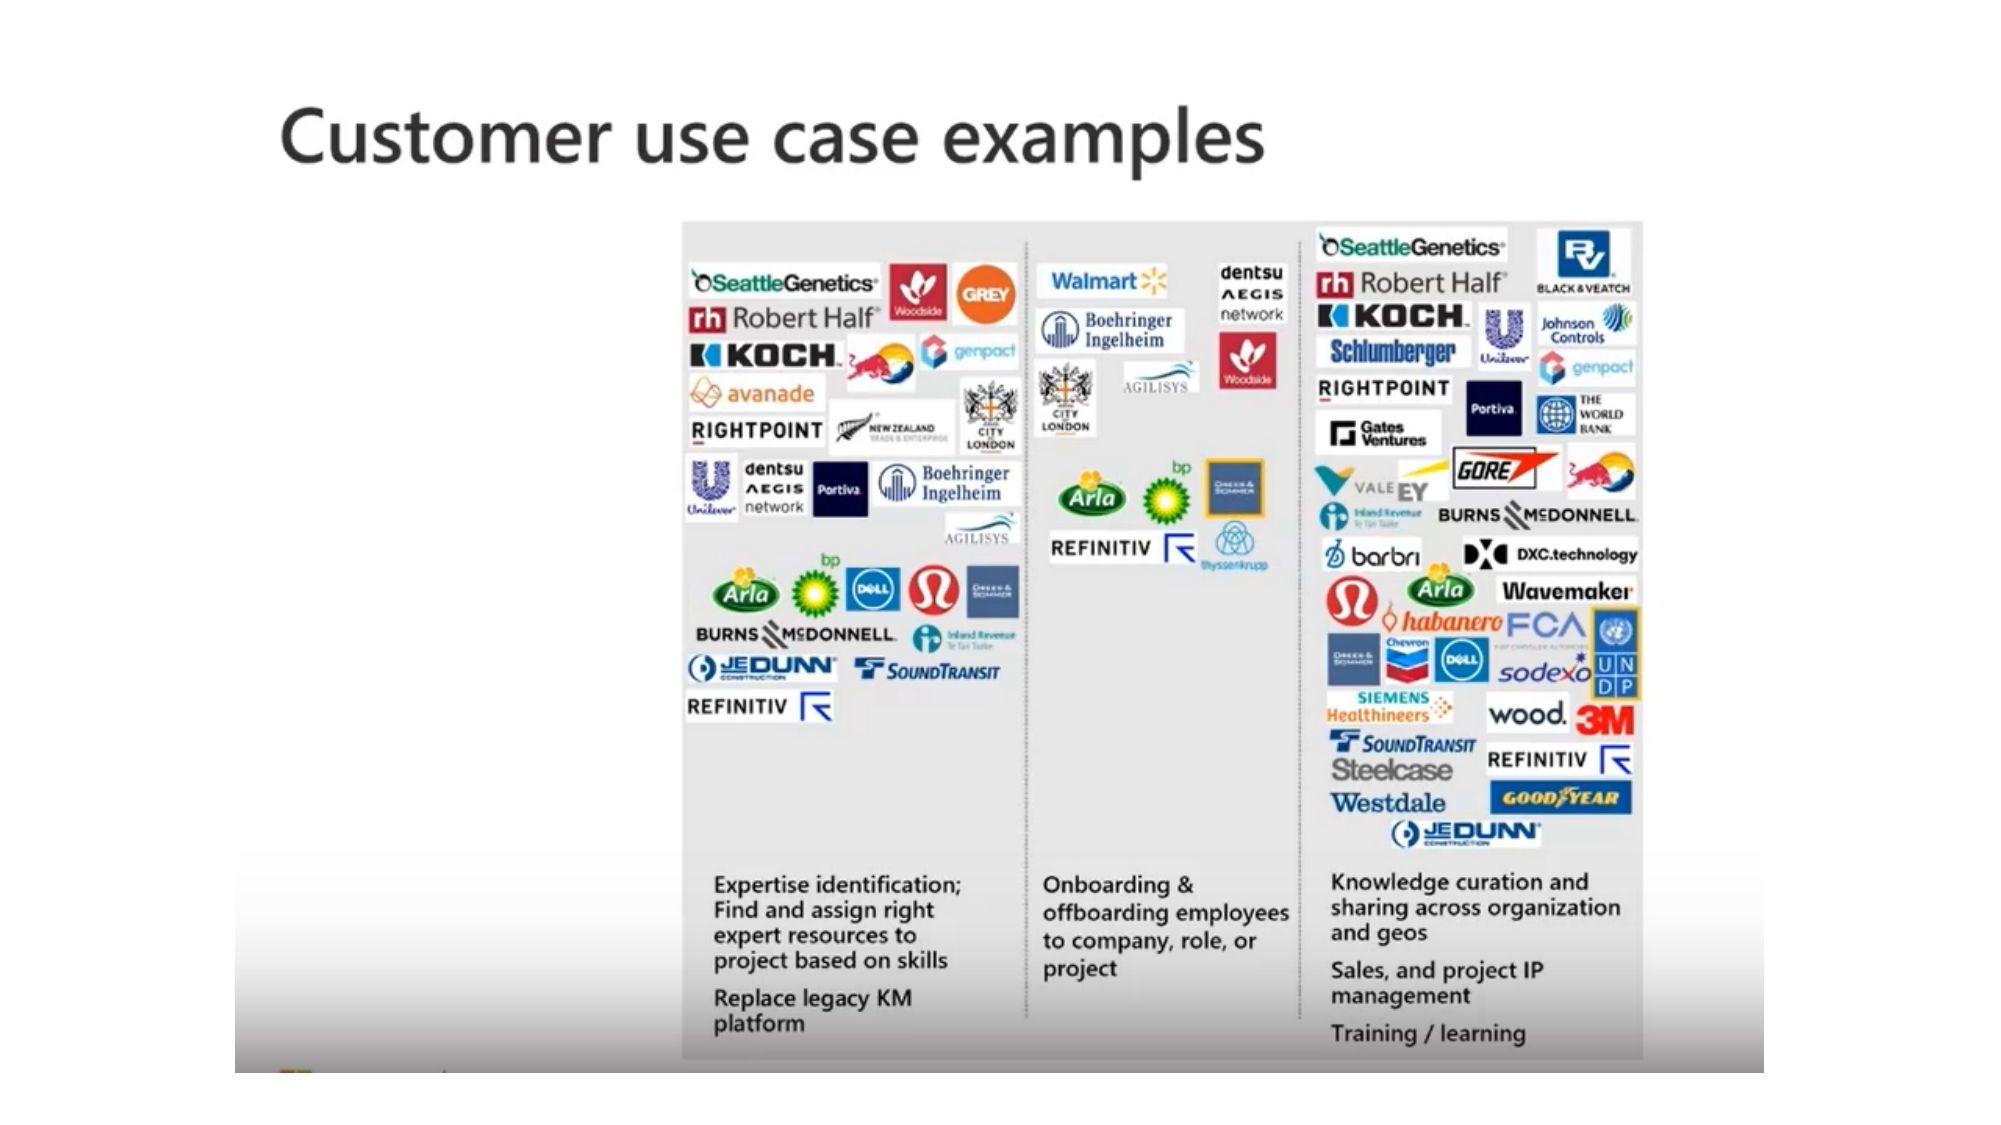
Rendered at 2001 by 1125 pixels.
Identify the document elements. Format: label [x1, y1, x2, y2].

picture [235, 52, 1764, 1073]
